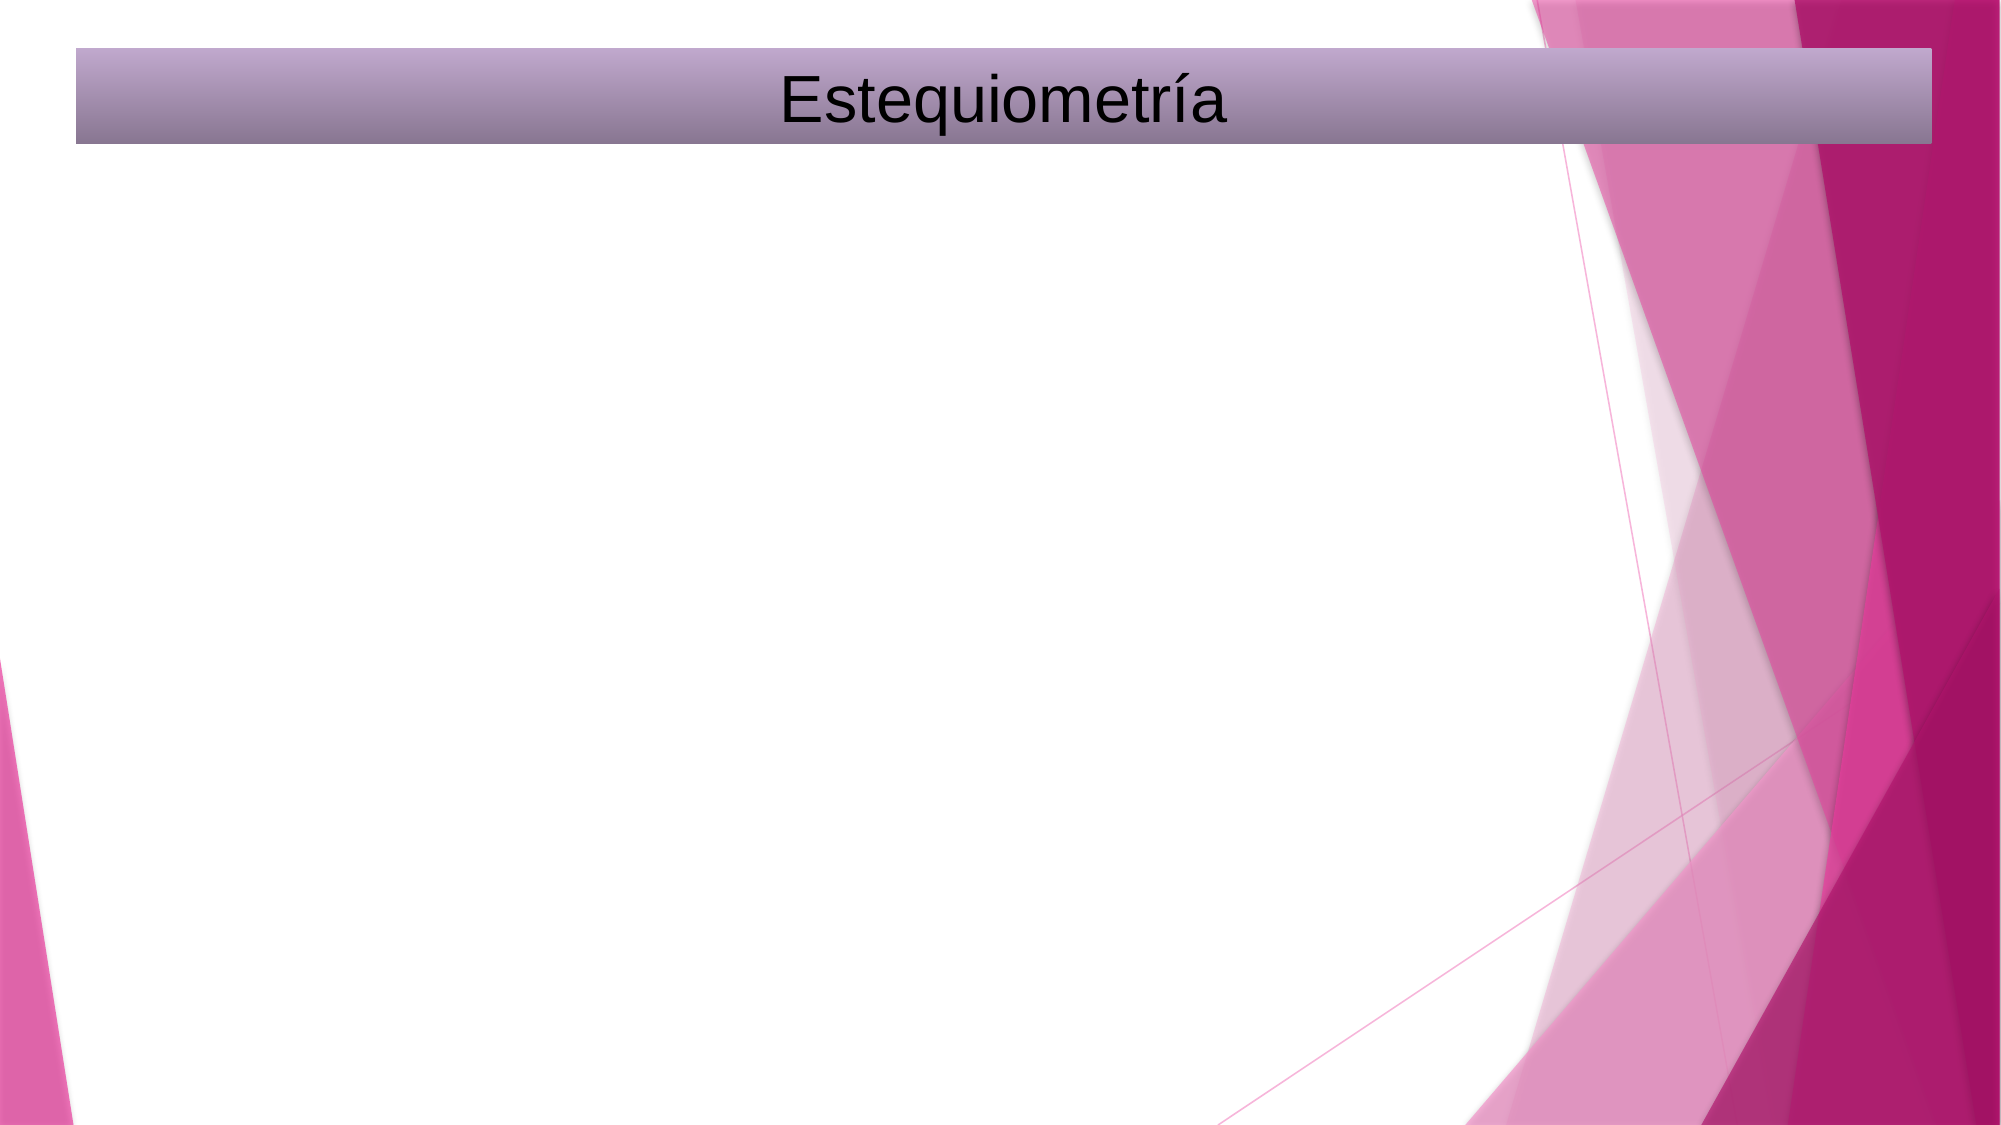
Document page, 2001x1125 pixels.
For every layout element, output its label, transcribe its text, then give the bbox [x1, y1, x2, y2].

text_box Estequiometría [76, 48, 1932, 144]
